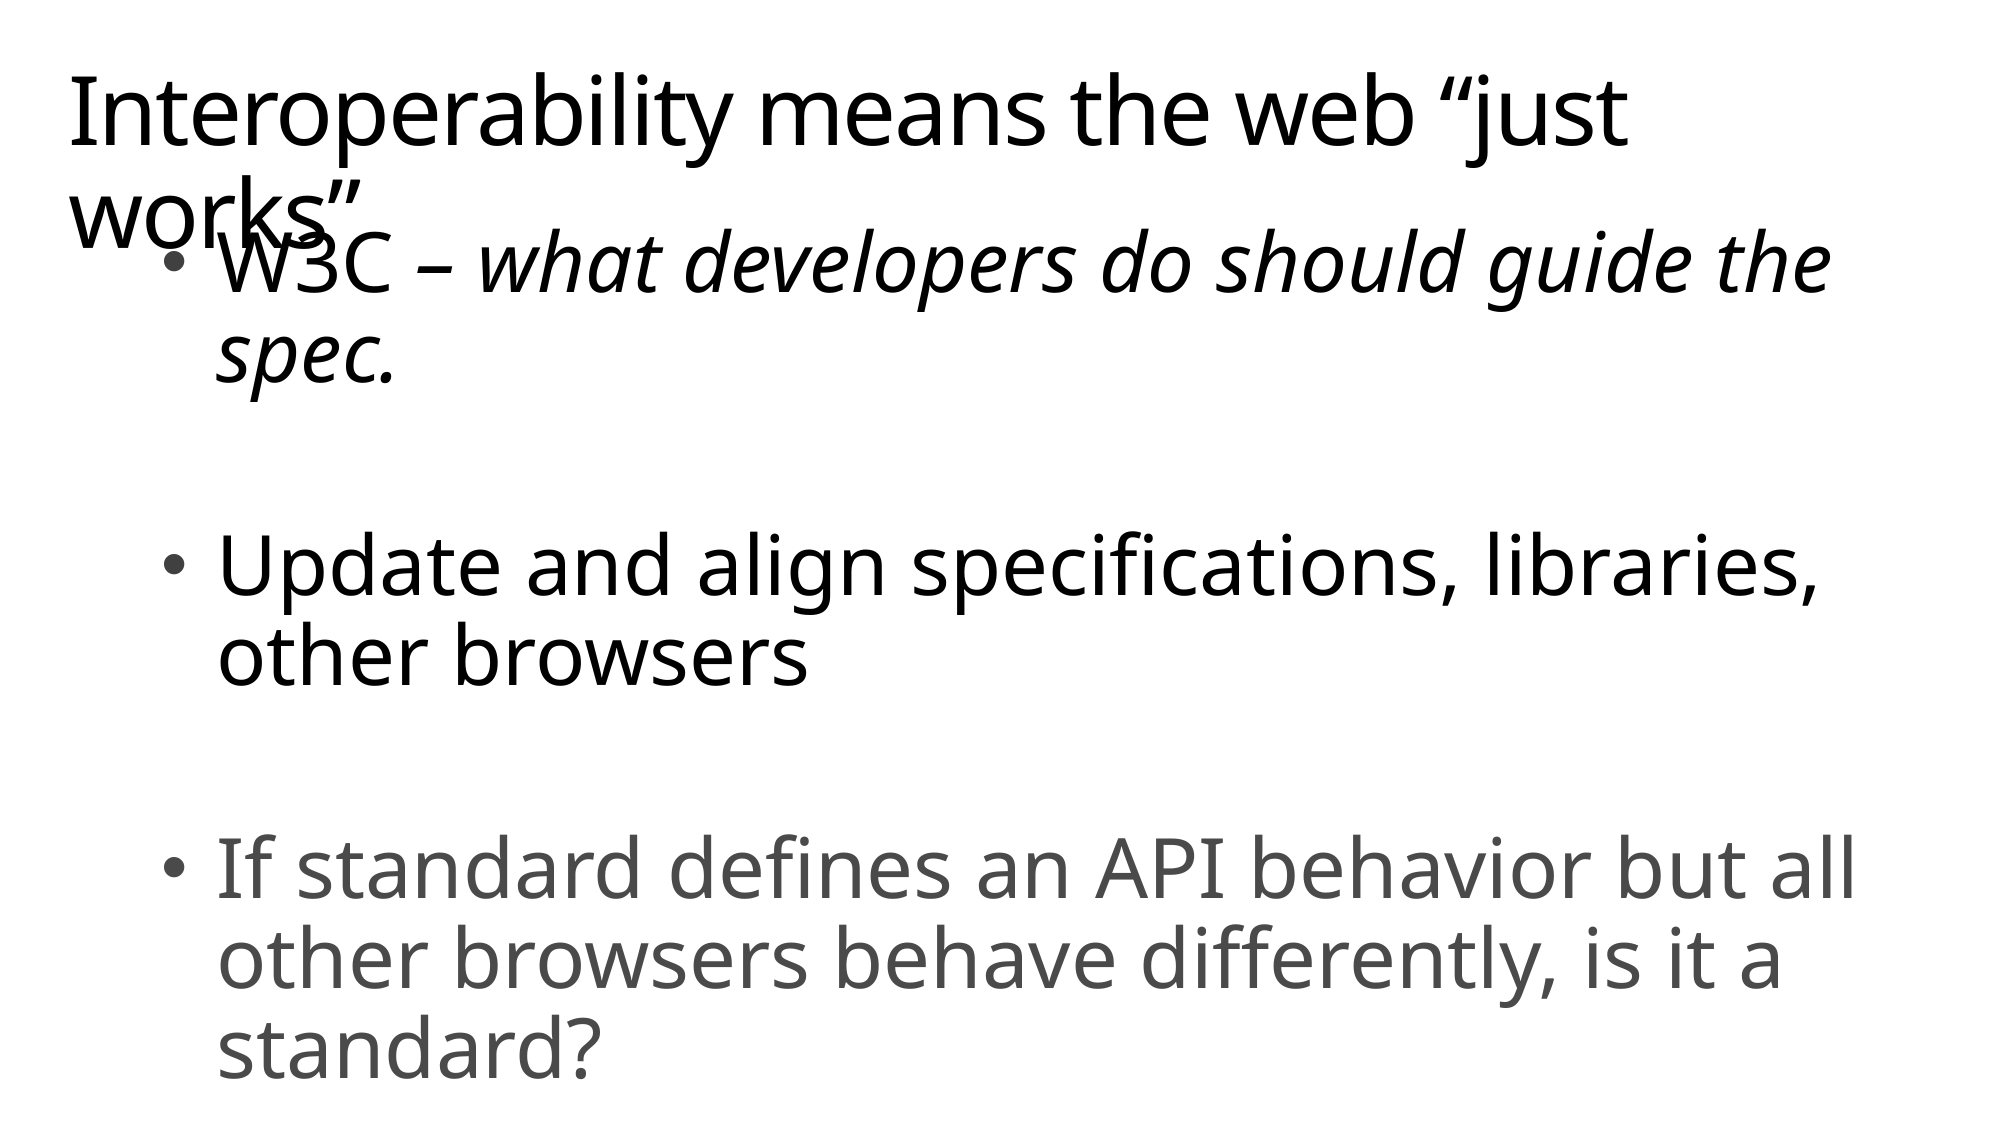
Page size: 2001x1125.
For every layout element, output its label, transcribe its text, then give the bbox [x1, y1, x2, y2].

title Interoperability means the web “just works” [44, 47, 1957, 196]
list W3C – what developers do should guide the spec. Update and align specifications, libraries, other browsers If standard defines an API behavior but all other browsers behave differently, is it a standard? [137, 205, 1898, 1125]
